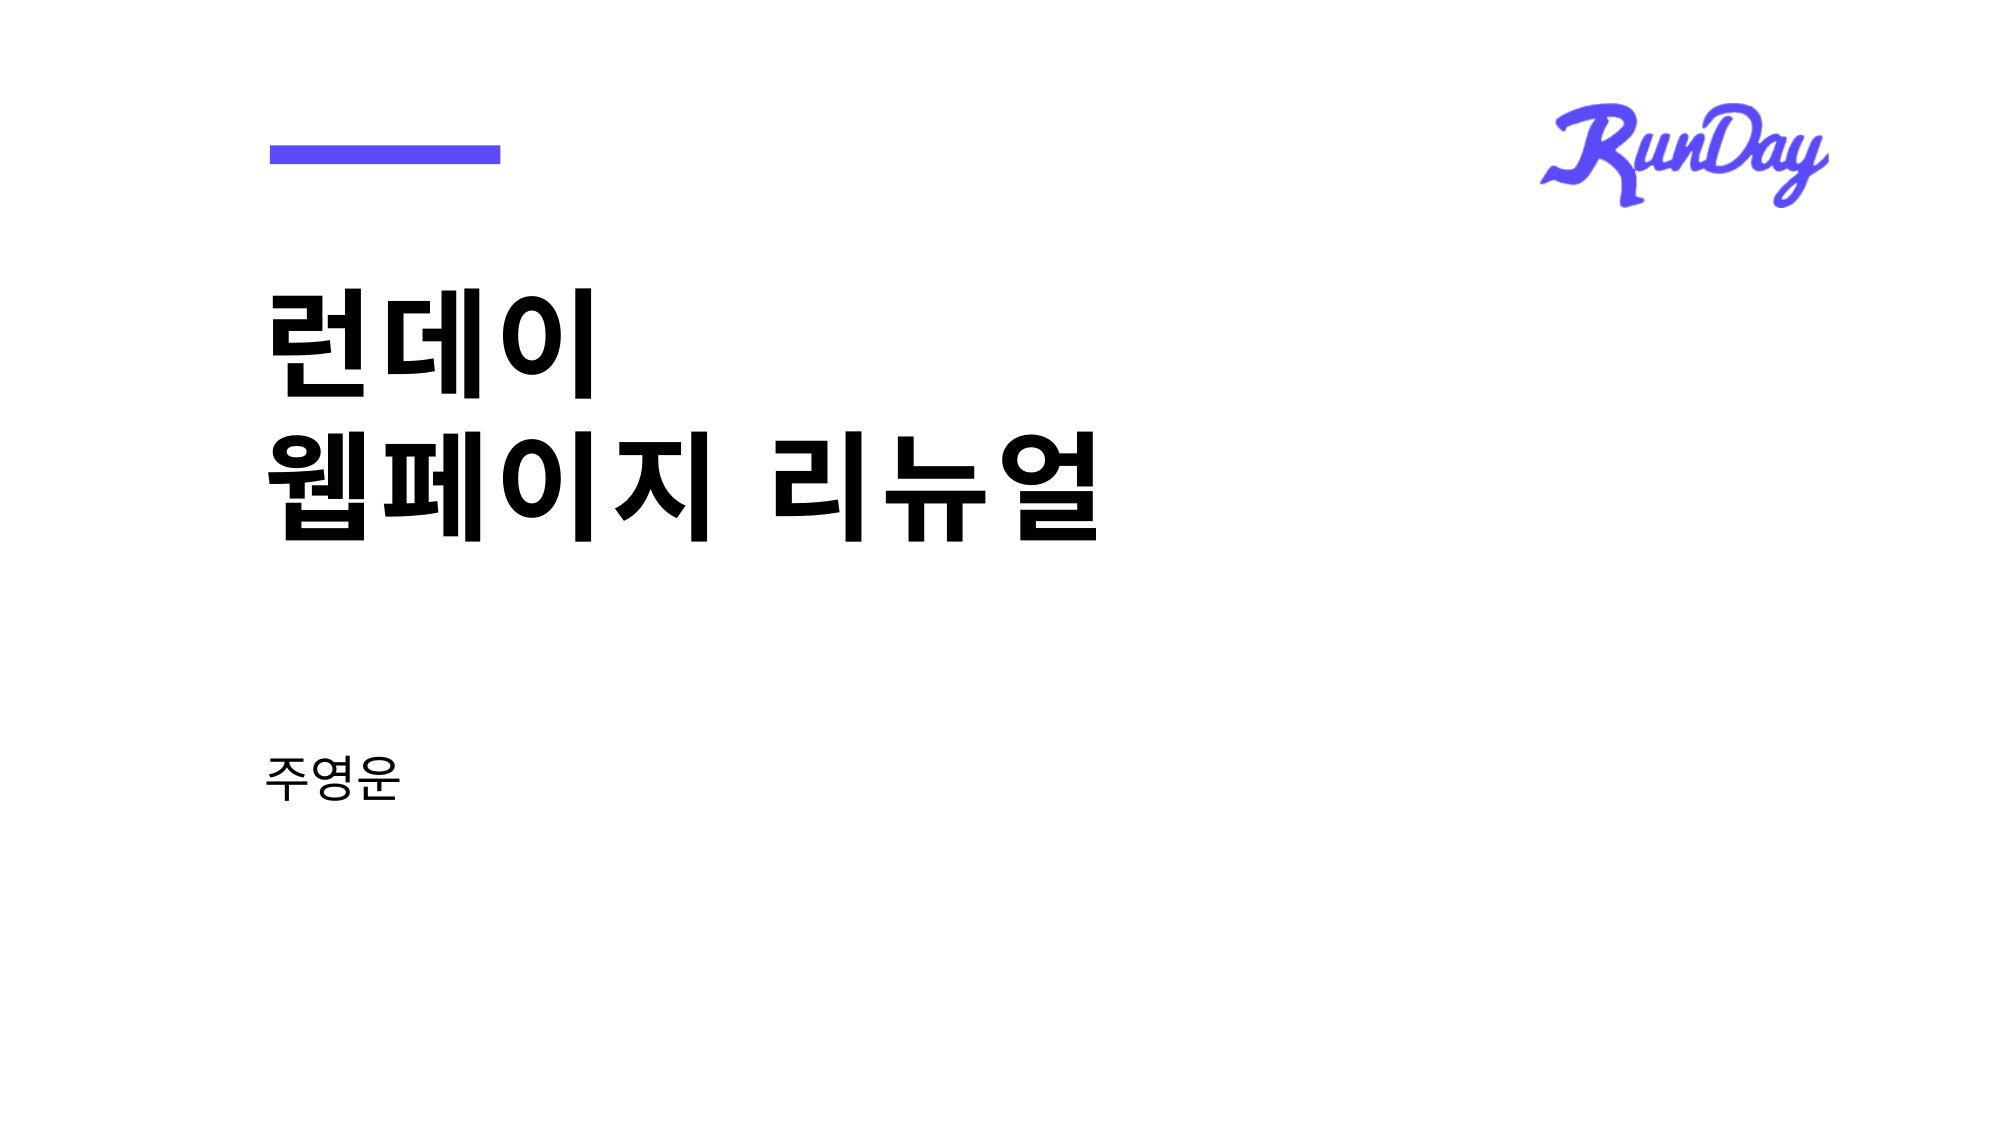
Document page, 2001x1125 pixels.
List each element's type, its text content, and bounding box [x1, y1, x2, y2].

title 런데이 웹페이지 리뉴얼 [249, 262, 1750, 563]
picture [1539, 102, 1830, 208]
subtitle 주영운 [249, 699, 1750, 863]
text_box [269, 144, 501, 165]
